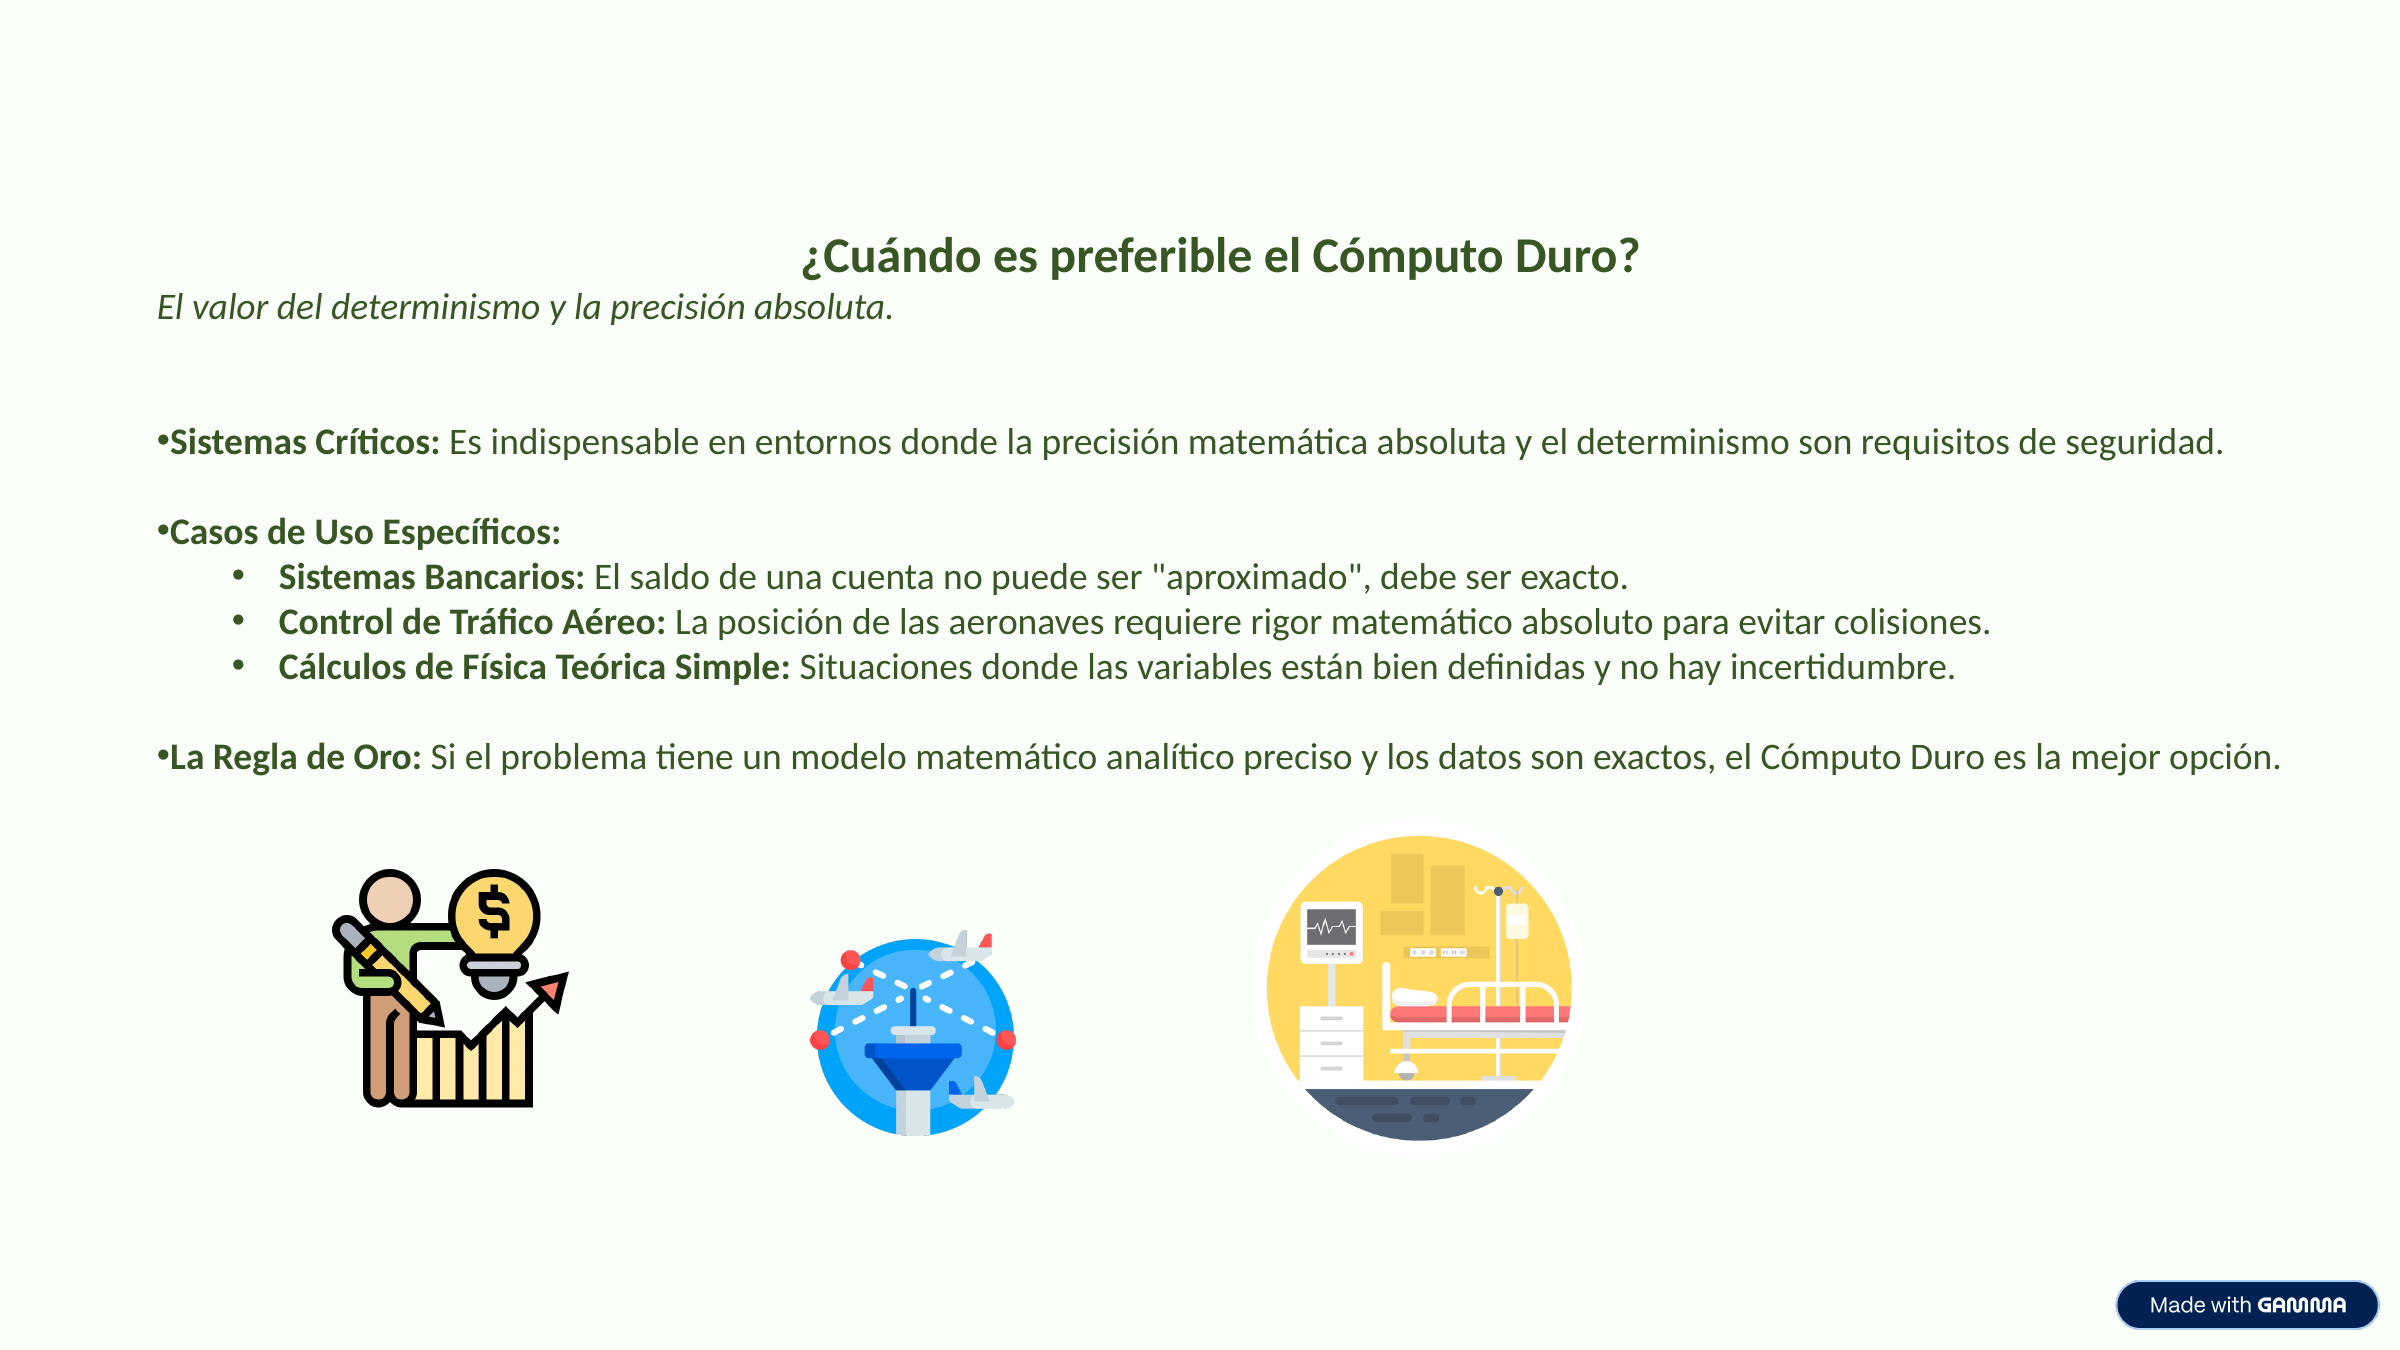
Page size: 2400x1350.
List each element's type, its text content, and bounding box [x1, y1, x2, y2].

picture [328, 865, 575, 1111]
picture [2106, 1271, 2389, 1339]
text_box ¿Cuándo es preferible el Cómputo Duro? El valor del determinismo y la precisión absoluta. Sistemas Críticos: Es indispensable en entornos donde la precisión matemática absoluta y el determinismo son requisitos de seguridad. Casos de Uso Específicos: Sistemas Bancarios: El saldo de una cuenta no puede ser "aproximado", debe ser exacto. Control de Tráfico Aéreo: La posición de las aeronaves requiere rigor matemático absoluto para evitar colisiones. Cálculos de Física Teórica Simple: Situaciones donde las variables están bien definidas y no hay incertidumbre. La Regla de Oro: Si el problema tiene un modelo matemático analítico preciso y los datos son exactos, el Cómputo Duro es la mejor opción. [142, 214, 2300, 785]
picture [810, 930, 1016, 1136]
picture [1251, 820, 1587, 1156]
